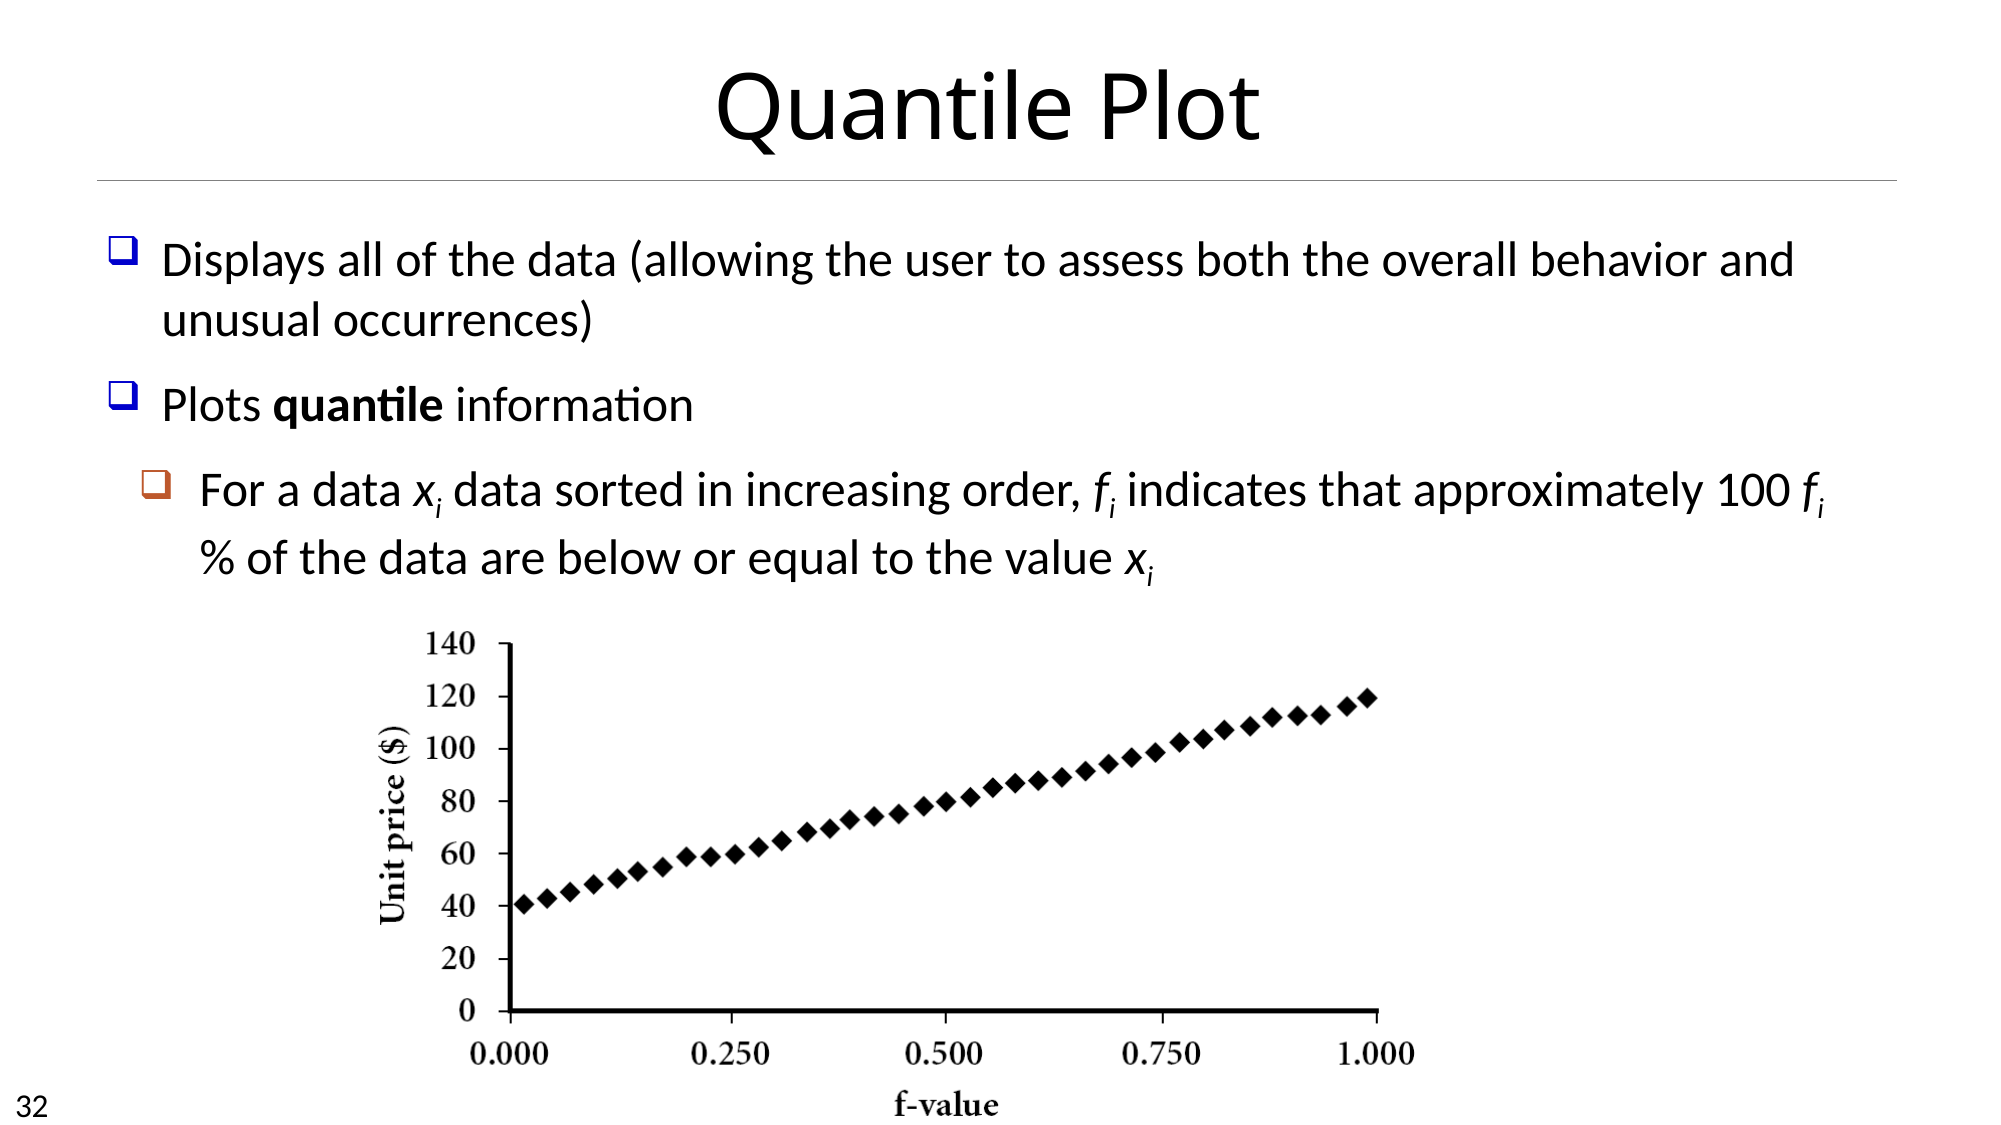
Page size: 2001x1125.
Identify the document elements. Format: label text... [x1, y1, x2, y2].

list Displays all of the data (allowing the user to assess both the overall behavior and unusual occurrences) Plots quantile information For a data xi data sorted in increasing order, fi indicates that approximately 100 fi% of the data are below or equal to the value xi [90, 218, 1865, 625]
picture [365, 590, 1417, 1125]
title Quantile Plot [54, 44, 1921, 166]
